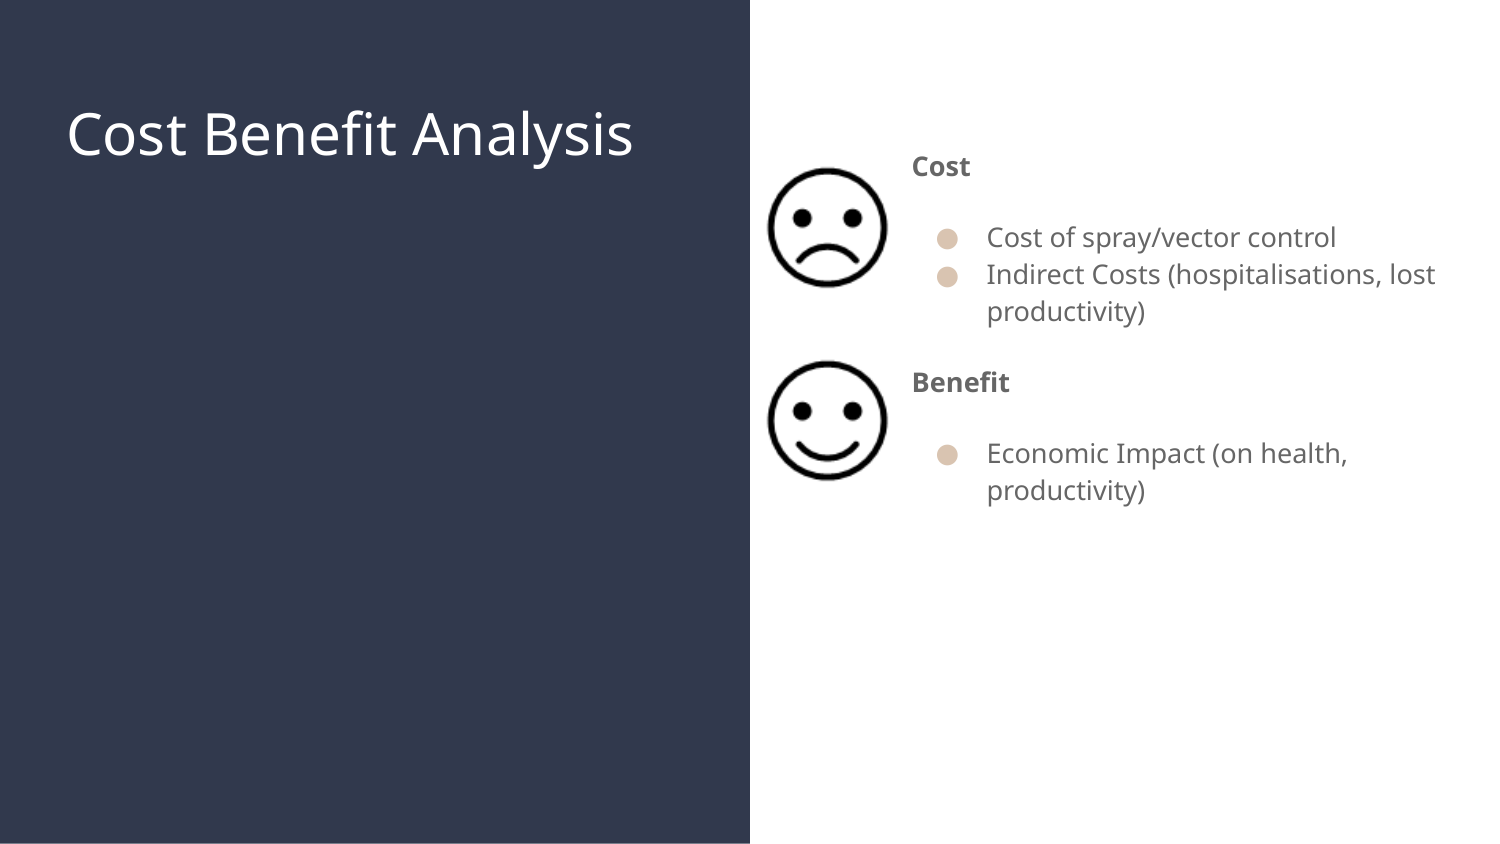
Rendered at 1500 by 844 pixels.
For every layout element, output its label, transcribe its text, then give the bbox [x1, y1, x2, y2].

picture [752, 153, 904, 304]
title Cost Benefit Analysis [51, 82, 659, 419]
list Cost Cost of spray/vector control Indirect Costs (hospitalisations, lost productivity) Benefit Economic Impact (on health, productivity) [896, 129, 1500, 533]
picture [752, 346, 904, 498]
